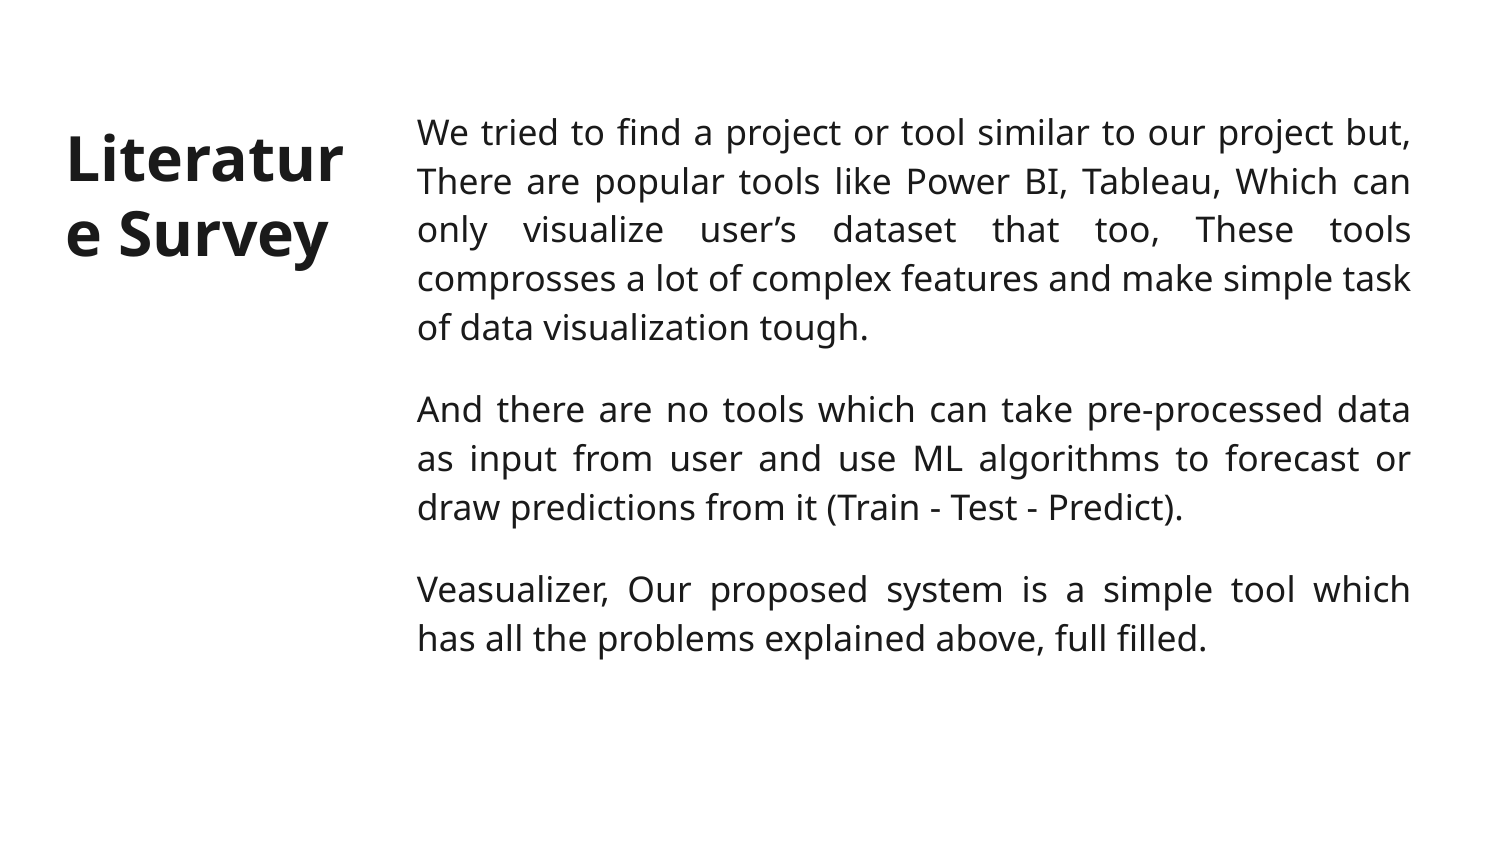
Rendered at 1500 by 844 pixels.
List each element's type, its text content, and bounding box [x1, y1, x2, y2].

title Literature Survey [50, 104, 384, 354]
subtitle We tried to find a project or tool similar to our project but, There are popular tools like Power BI, Tableau, Which can only visualize user’s dataset that too, These tools comprosses a lot of complex features and make simple task of data visualization tough. And there are no tools which can take pre-processed data as input from user and use ML algorithms to forecast or draw predictions from it (Train - Test - Predict). Veasualizer, Our proposed system is a simple tool which has all the problems explained above, full filled. Proposed system next [401, 88, 1428, 803]
